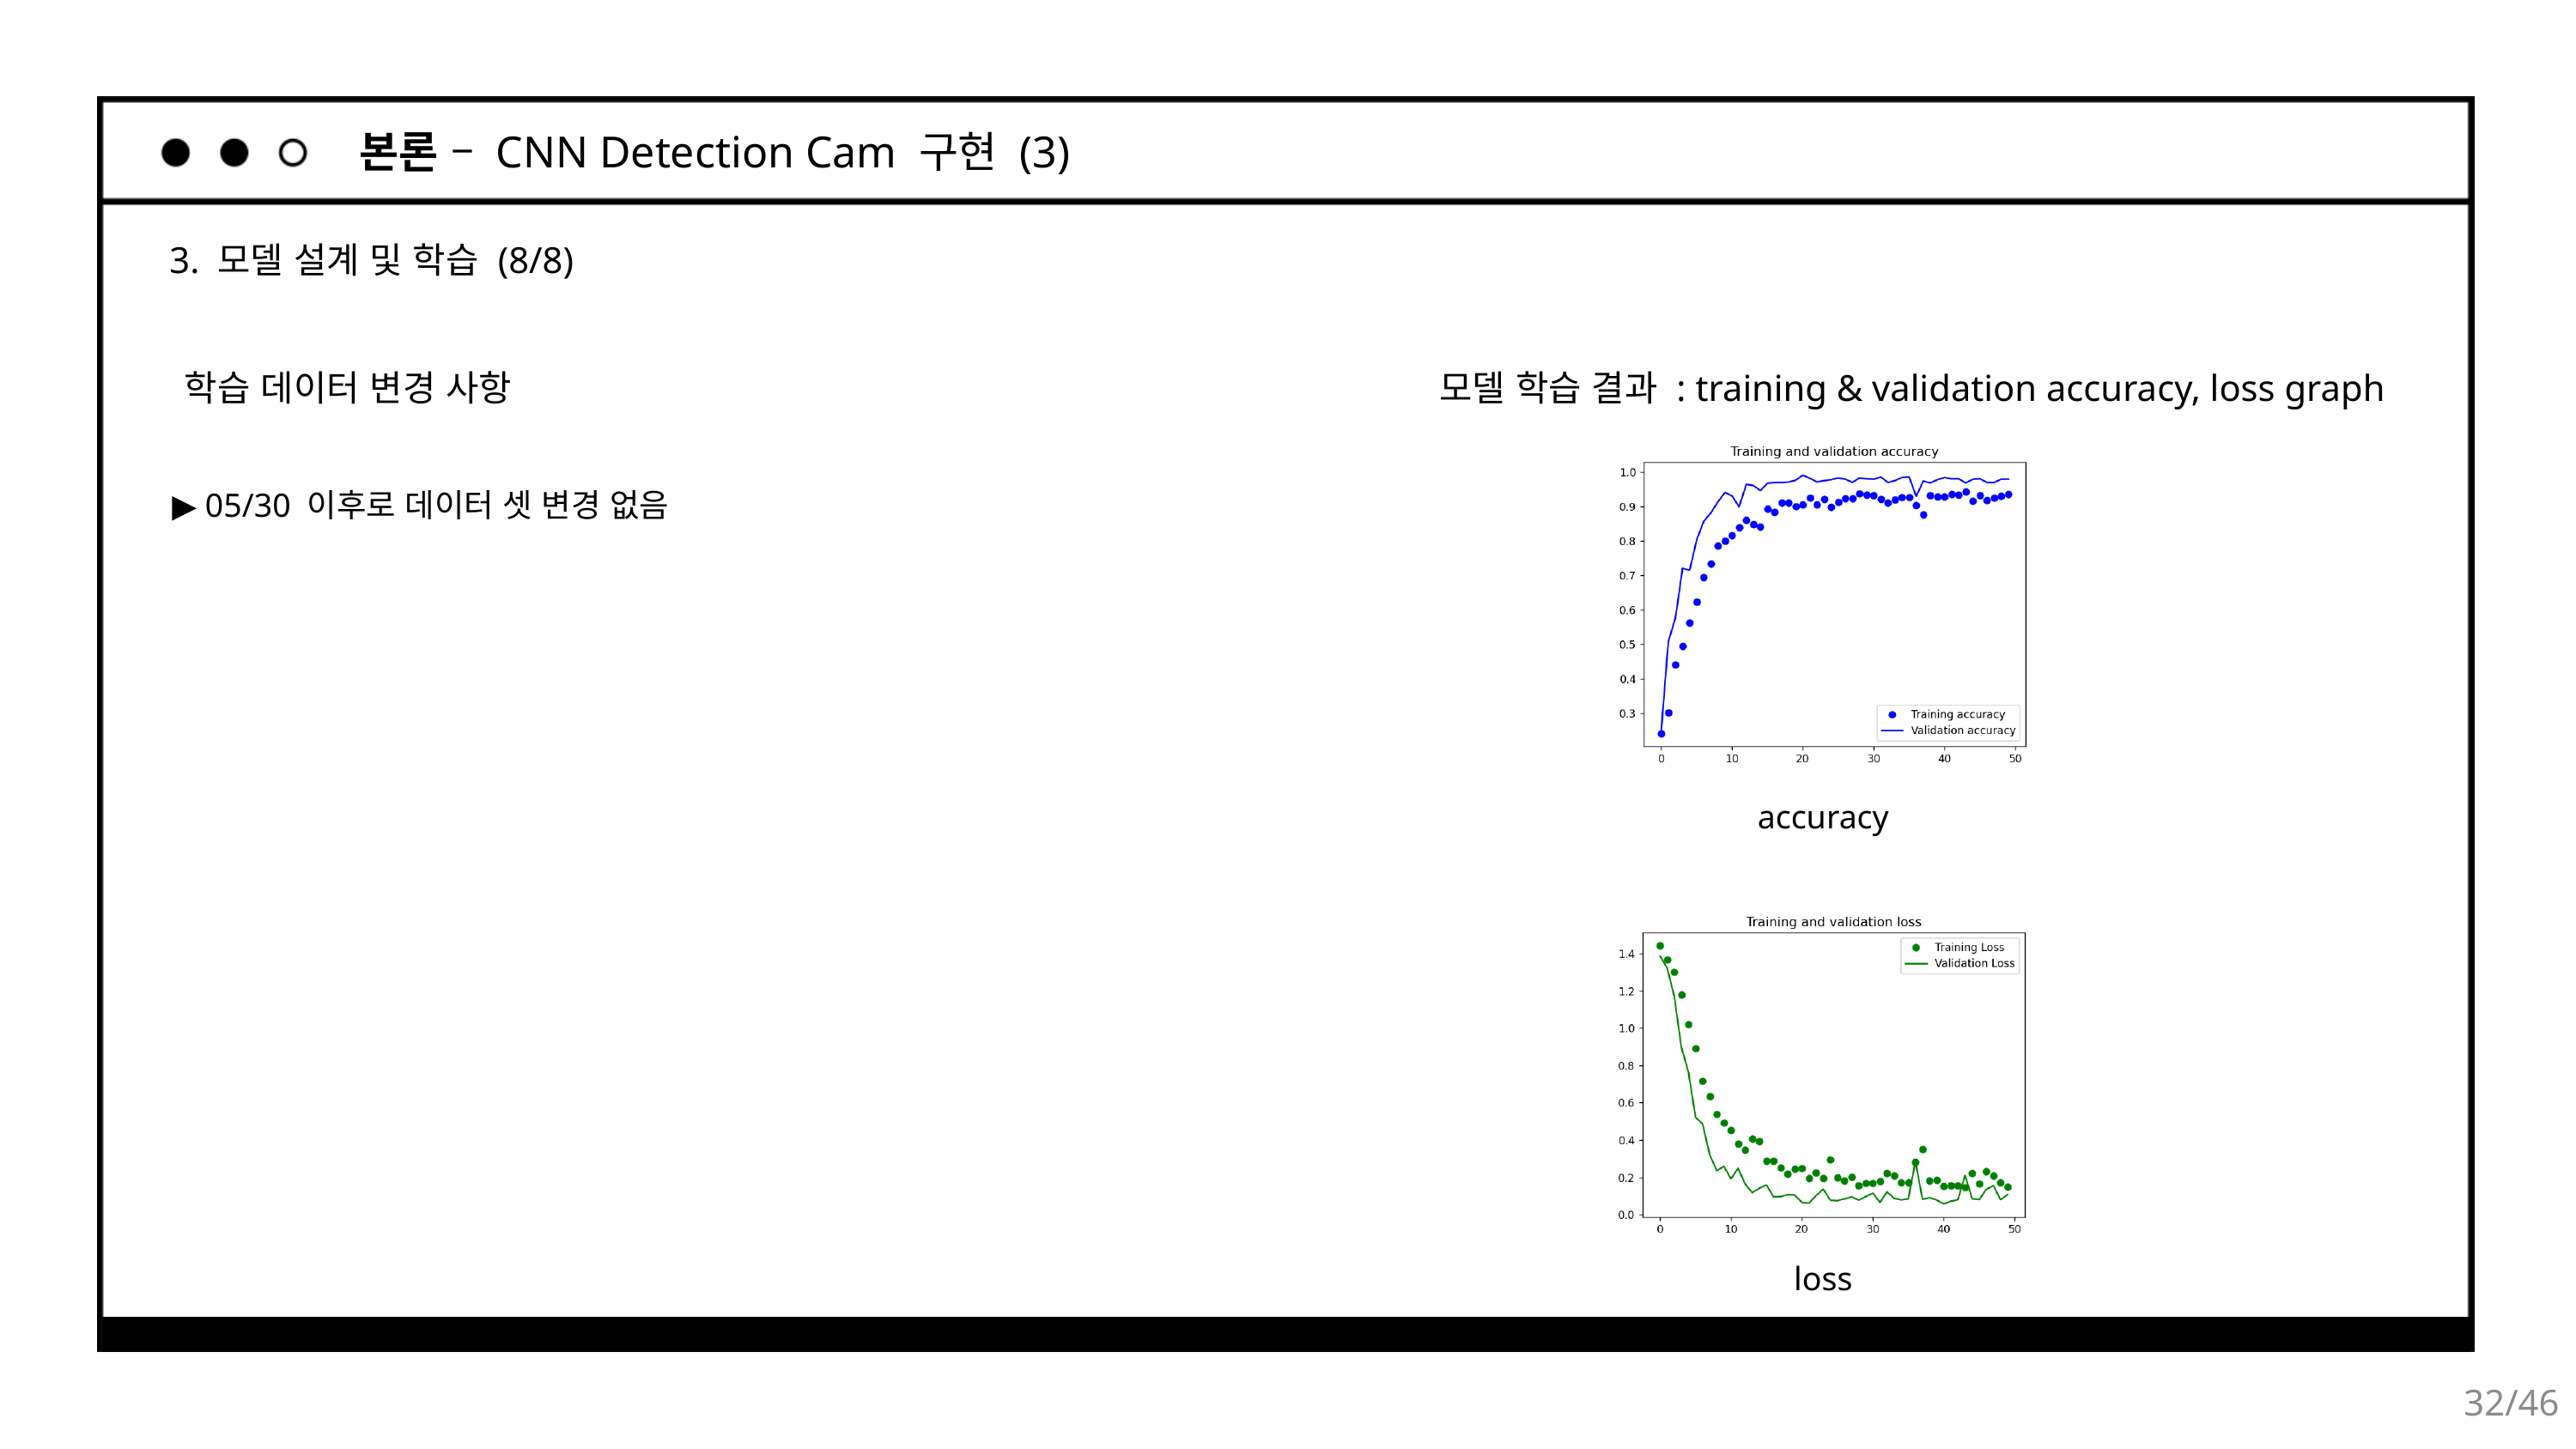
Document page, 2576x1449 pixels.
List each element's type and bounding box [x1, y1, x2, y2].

text_box [96, 96, 2475, 1352]
text_box [102, 1316, 2471, 1352]
picture [1613, 436, 2033, 773]
picture [1613, 911, 2033, 1242]
